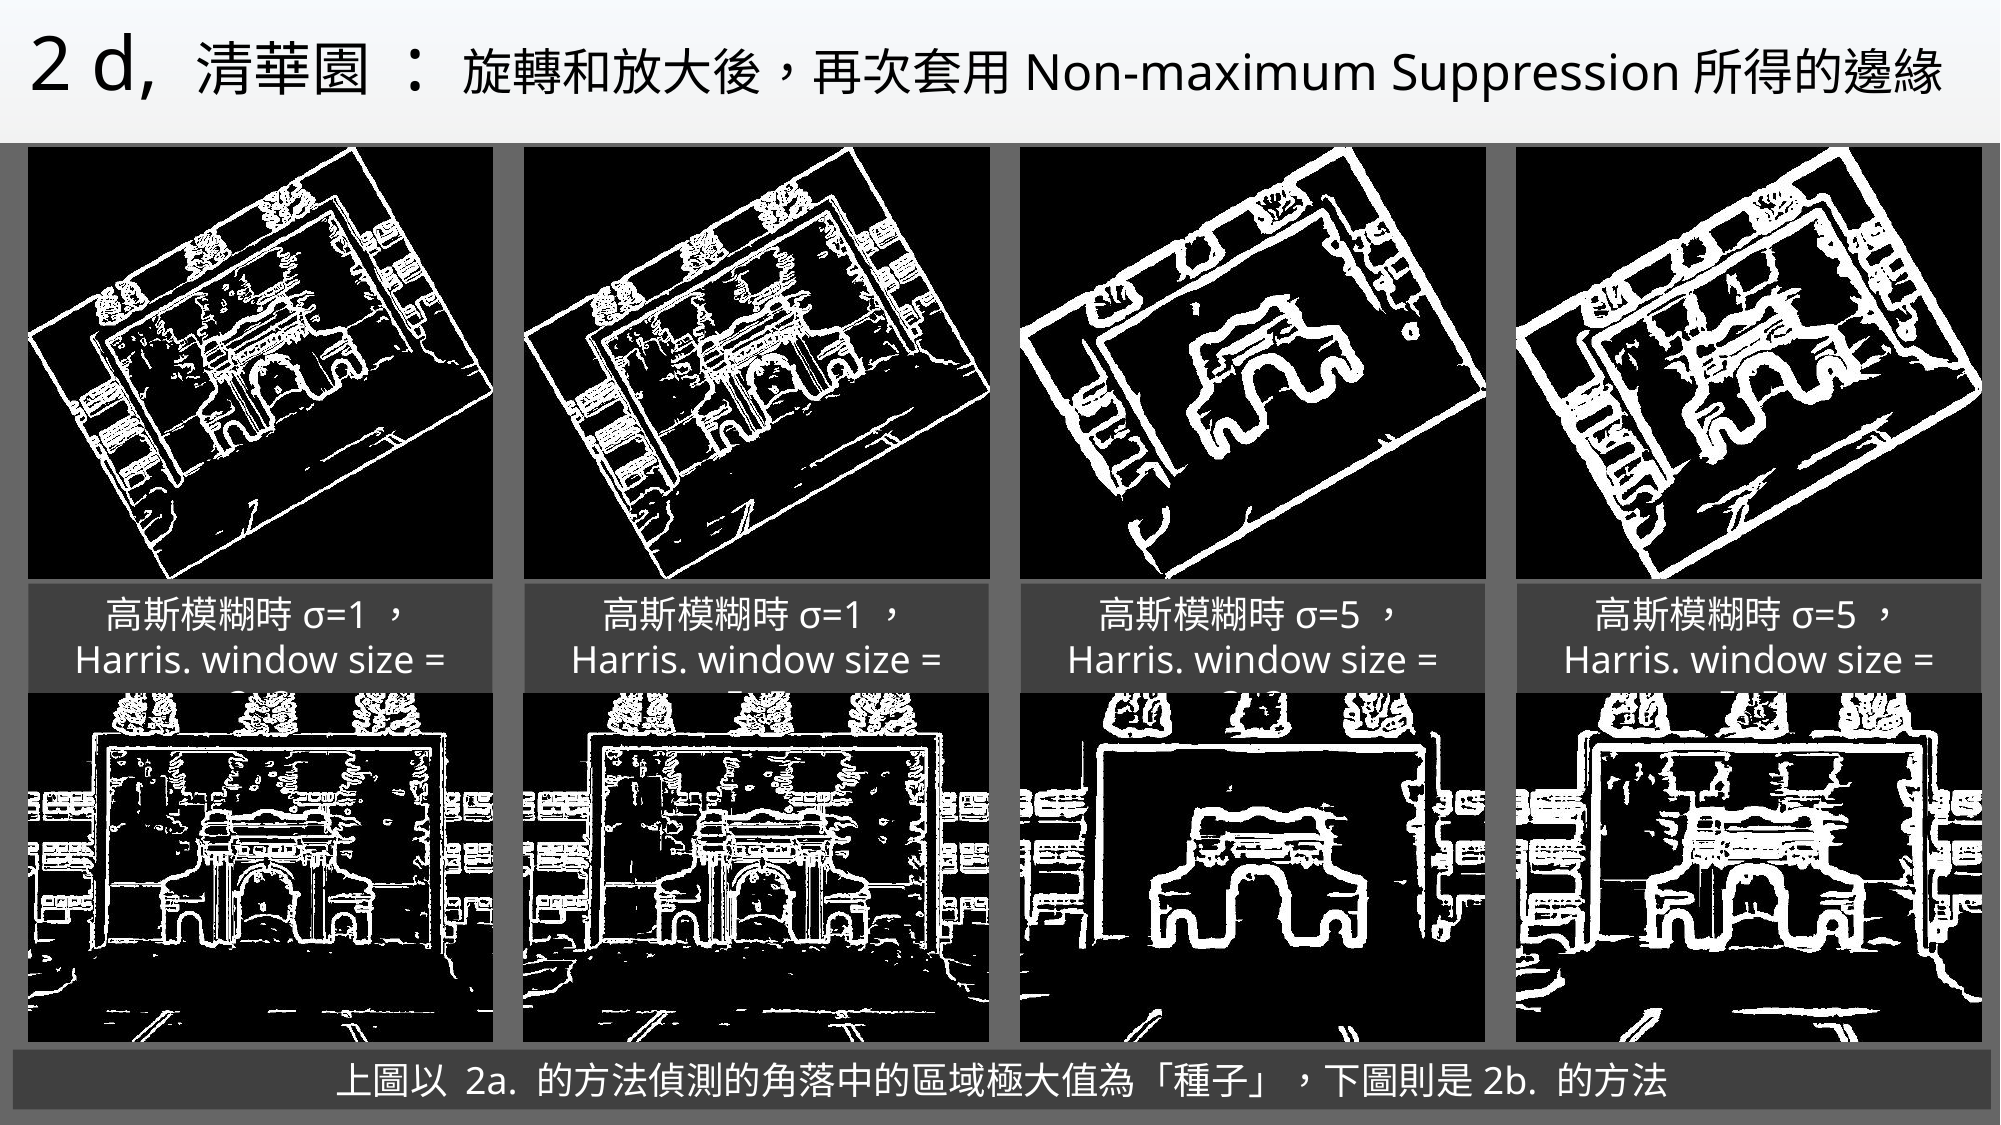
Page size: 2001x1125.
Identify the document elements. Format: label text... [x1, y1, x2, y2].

picture [28, 693, 493, 1042]
picture [1516, 693, 1982, 1042]
text_box 高斯模糊時σ=5， Harris. window size = 3×3 [1020, 583, 1485, 693]
picture [1019, 693, 1485, 1042]
text_box 2 d, 清華園 : 旋轉和放大後，再次套用Non-maximum Suppression所得的邊緣 [0, 0, 2000, 143]
picture [1020, 147, 1486, 579]
picture [28, 147, 493, 579]
text_box 上圖以 2a. 的方法偵測的角落中的區域極大值為「種子」，下圖則是2b. 的方法 [12, 1049, 1991, 1110]
text_box 高斯模糊時σ=1， Harris. window size = 3×3 [28, 583, 493, 693]
picture [523, 693, 989, 1042]
picture [1516, 147, 1982, 579]
picture [524, 147, 990, 579]
text_box 高斯模糊時σ=1， Harris. window size = 5×5 [524, 583, 989, 693]
text_box 高斯模糊時σ=5， Harris. window size = 5×5 [1517, 583, 1982, 693]
